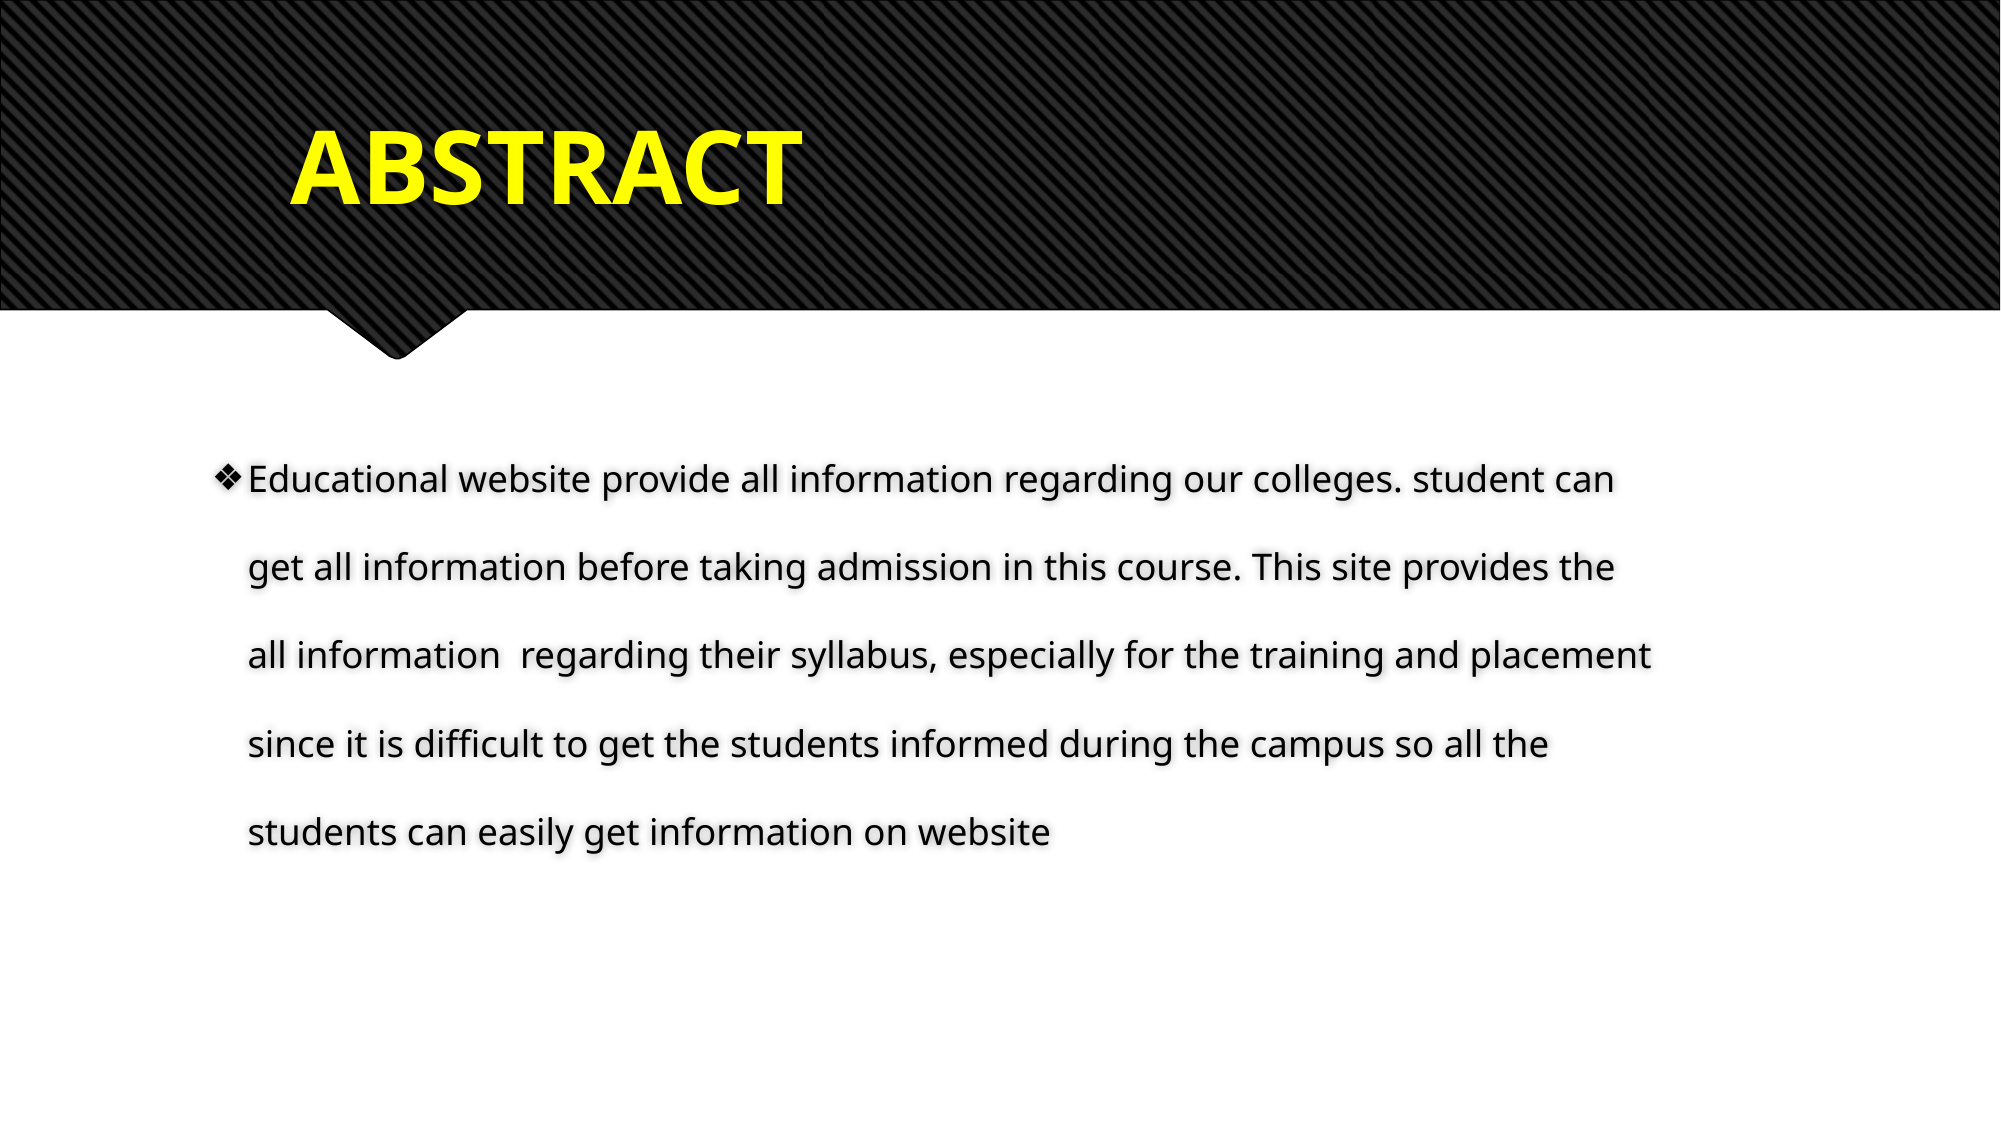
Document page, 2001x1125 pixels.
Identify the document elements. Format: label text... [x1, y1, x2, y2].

title ABSTRACT [275, 73, 1278, 233]
list Educational website provide all information regarding our colleges. student can get all information before taking admission in this course. This site provides the all information regarding their syllabus, especially for the training and placement since it is difficult to get the students informed during the campus so all the students can easily get information on website [54, 399, 1753, 866]
